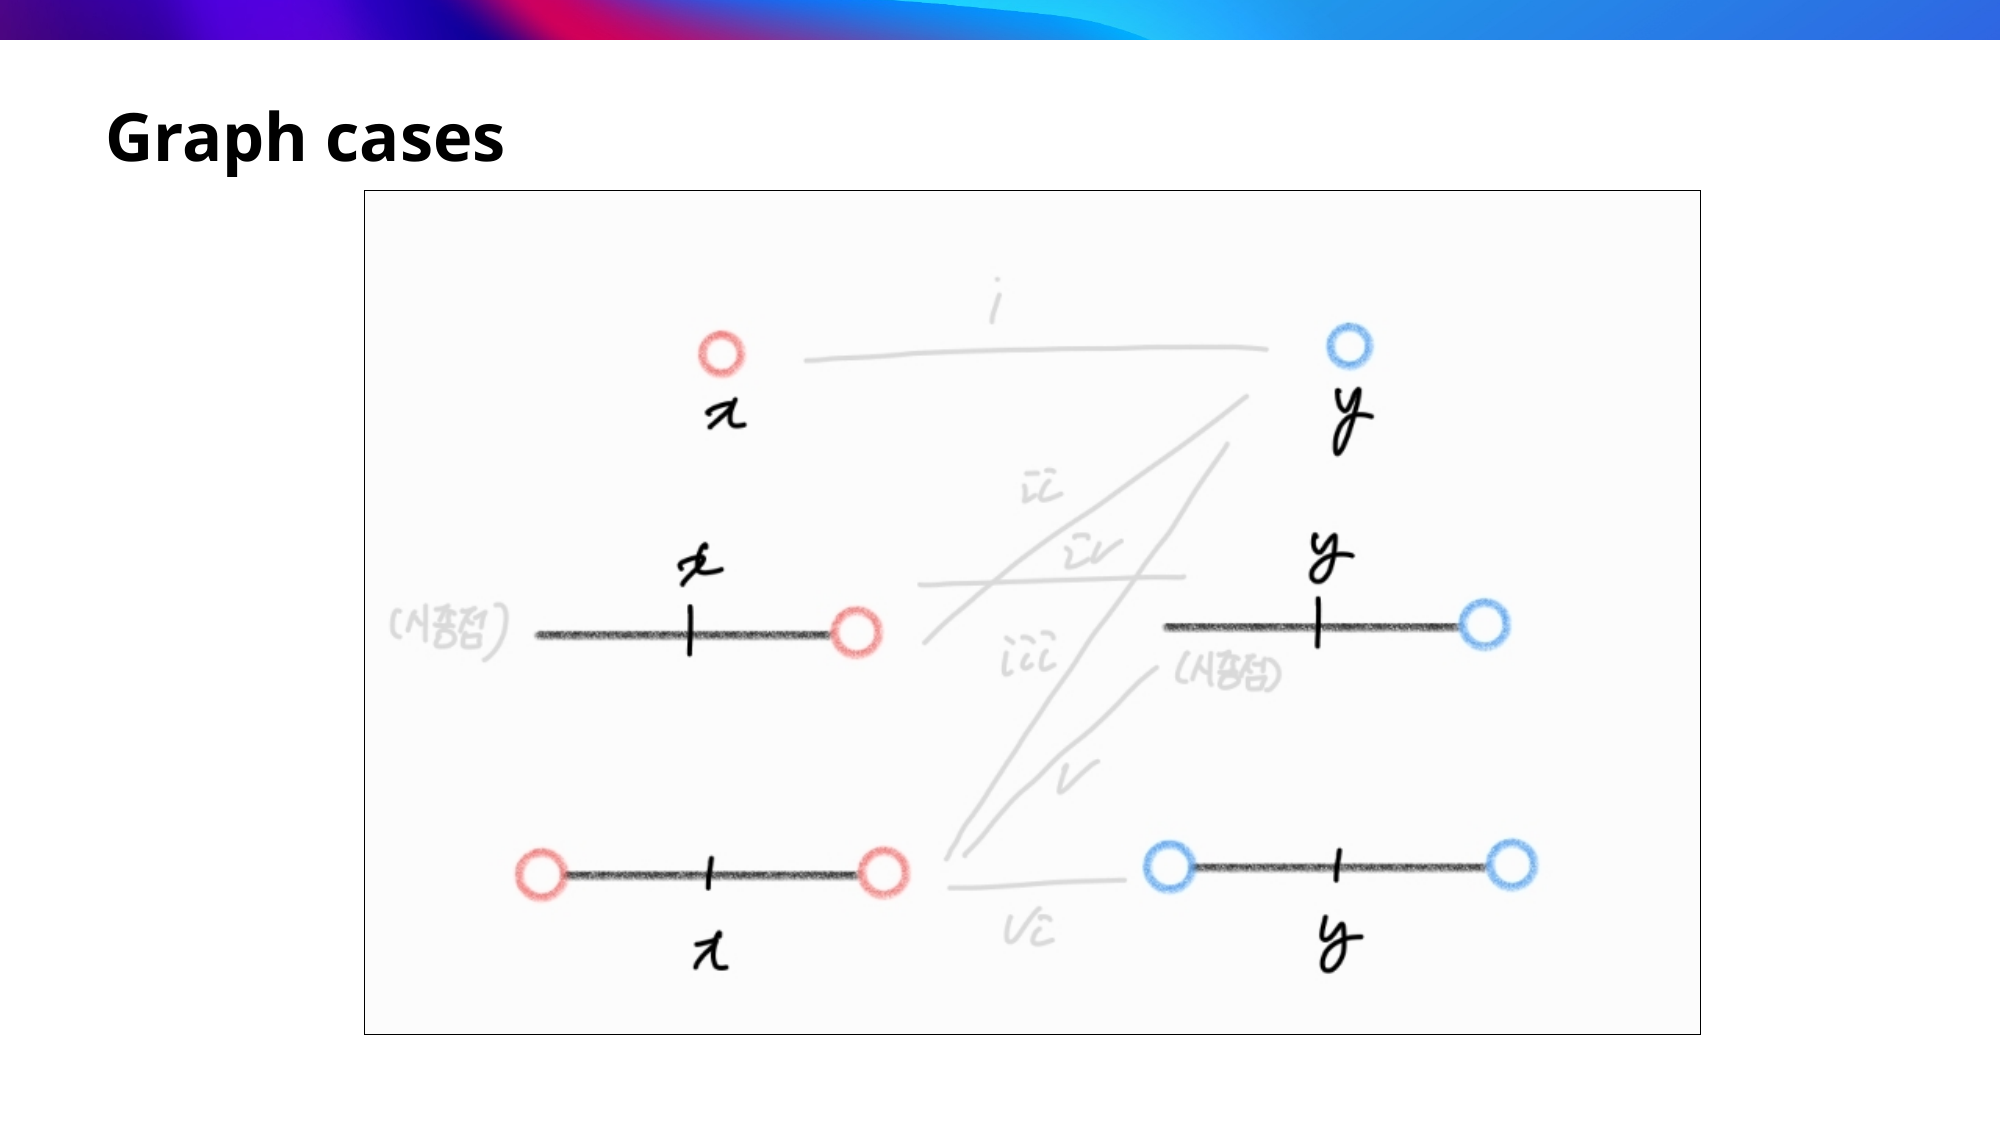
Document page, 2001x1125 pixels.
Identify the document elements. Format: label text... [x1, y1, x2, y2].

text_box Graph cases [89, 79, 1333, 174]
picture [363, 190, 1701, 1036]
picture [0, 0, 2000, 40]
